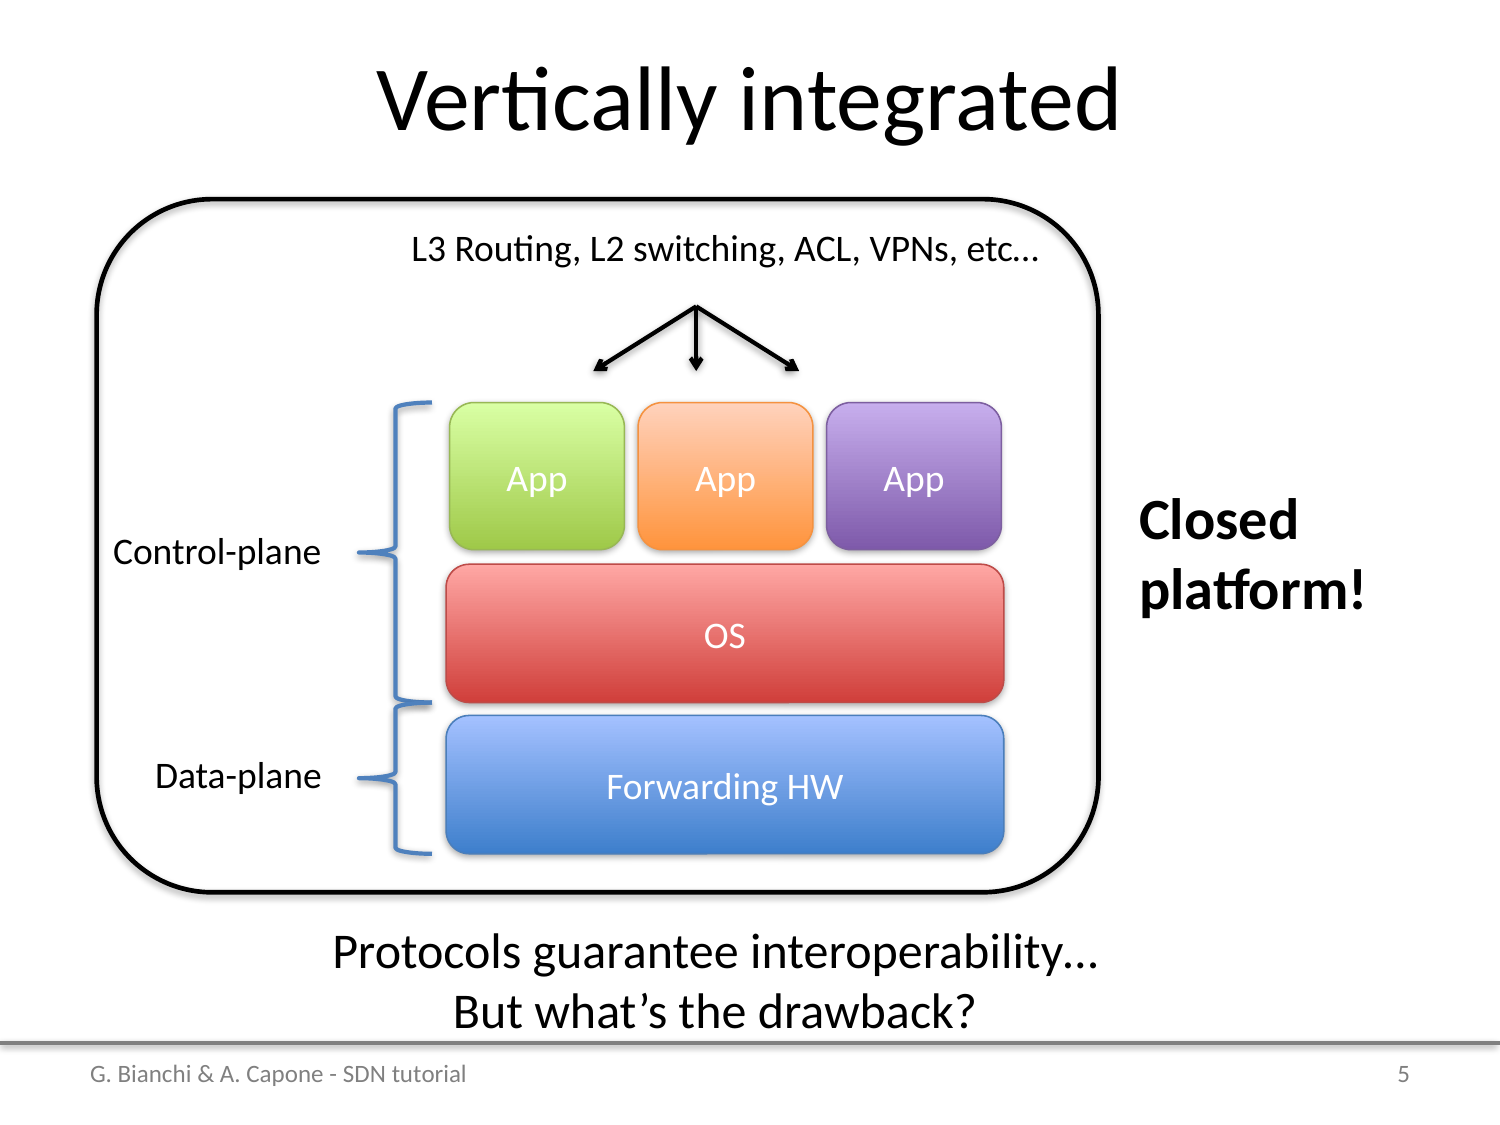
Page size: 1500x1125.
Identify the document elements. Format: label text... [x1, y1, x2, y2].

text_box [695, 306, 800, 372]
title Vertically integrated [75, 0, 1425, 188]
text_box [95, 198, 1100, 894]
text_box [593, 306, 692, 372]
text_box Protocols guarantee interoperability… But what’s the drawback? [125, 911, 1305, 1046]
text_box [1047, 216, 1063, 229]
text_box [445, 402, 1005, 855]
slide_number 5 [1074, 1042, 1425, 1103]
text_box Closed platform! [1124, 474, 1411, 629]
footer G. Bianchi & A. Capone - SDN tutorial [75, 1042, 988, 1103]
